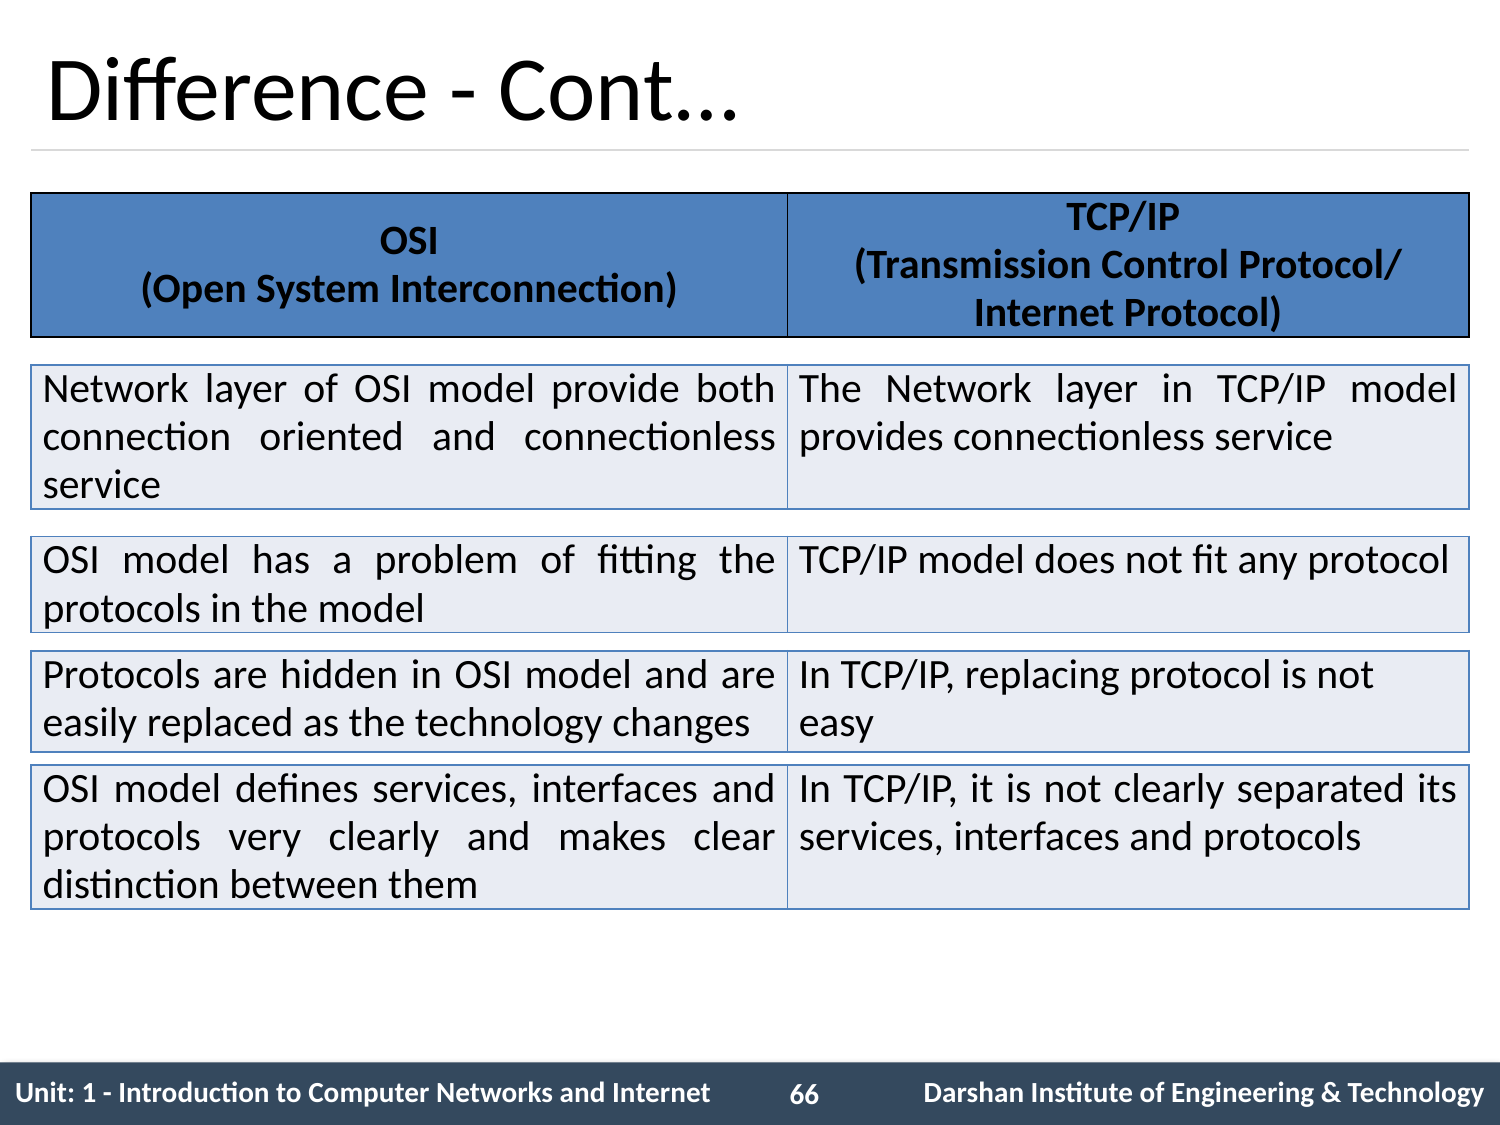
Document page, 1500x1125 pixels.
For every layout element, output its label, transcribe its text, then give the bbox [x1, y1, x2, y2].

table_header OSI (Open System Interconnection) [32, 194, 787, 336]
table_header OSI model has a problem of fitting the protocols in the model [32, 537, 787, 632]
table_header OSI model defines services, interfaces and protocols very clearly and makes clear distinction between them [32, 766, 787, 908]
table_header TCP/IP model does not fit any protocol [788, 537, 1468, 632]
table_header Protocols are hidden in OSI model and are easily replaced as the technology changes [32, 652, 787, 751]
title Difference - Cont… [31, 17, 1469, 150]
table_header Network layer of OSI model provide both connection oriented and connectionless service [32, 366, 787, 508]
table_header In TCP/IP, replacing protocol is not easy [788, 652, 1468, 751]
table_header In TCP/IP, it is not clearly separated its services, interfaces and protocols [788, 766, 1468, 908]
table_header TCP/IP (Transmission Control Protocol/ Internet Protocol) [788, 194, 1468, 336]
table_header The Network layer in TCP/IP model provides connectionless service [788, 366, 1468, 508]
